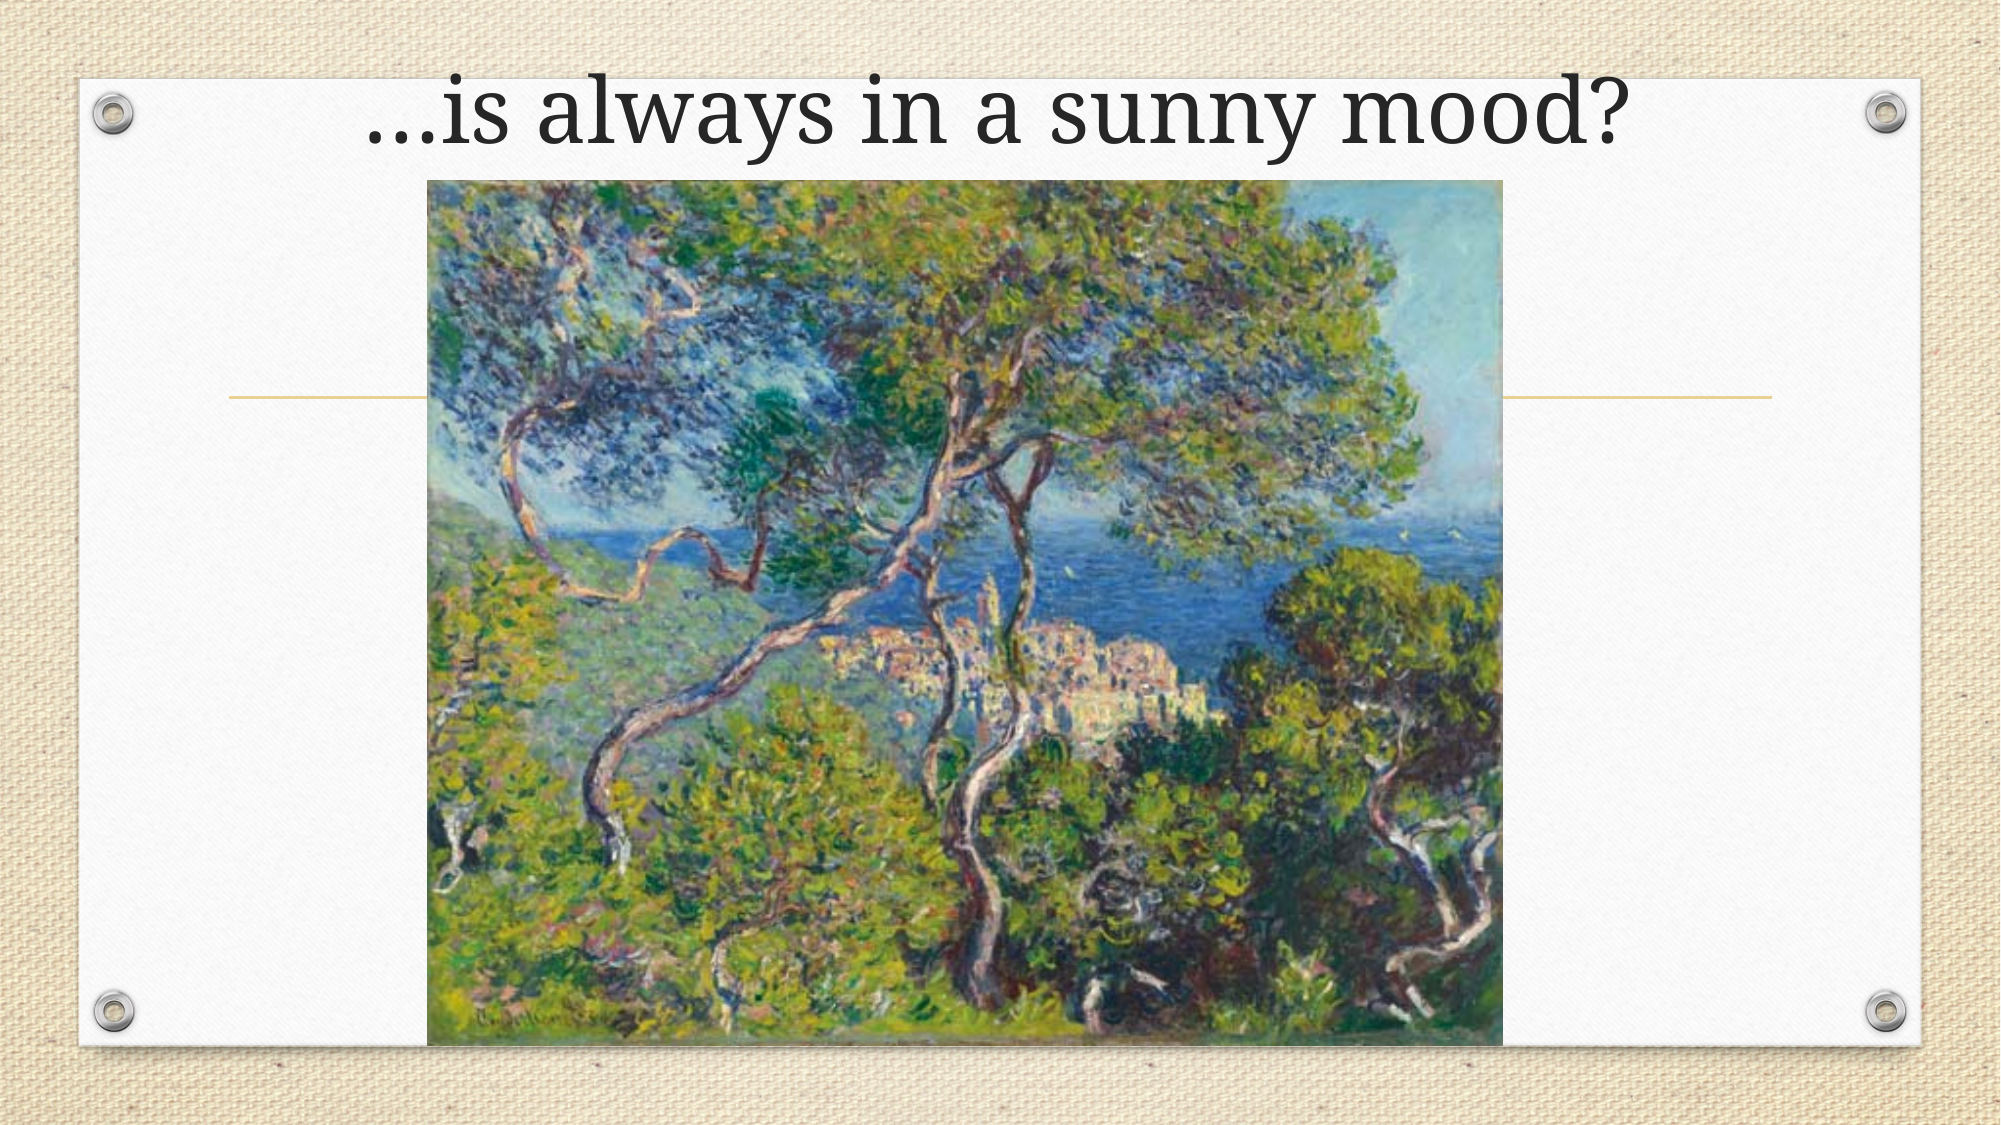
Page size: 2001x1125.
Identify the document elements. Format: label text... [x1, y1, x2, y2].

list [427, 180, 1503, 1046]
picture [0, 0, 2001, 1125]
title …is always in a sunny mood? [210, 0, 1786, 214]
